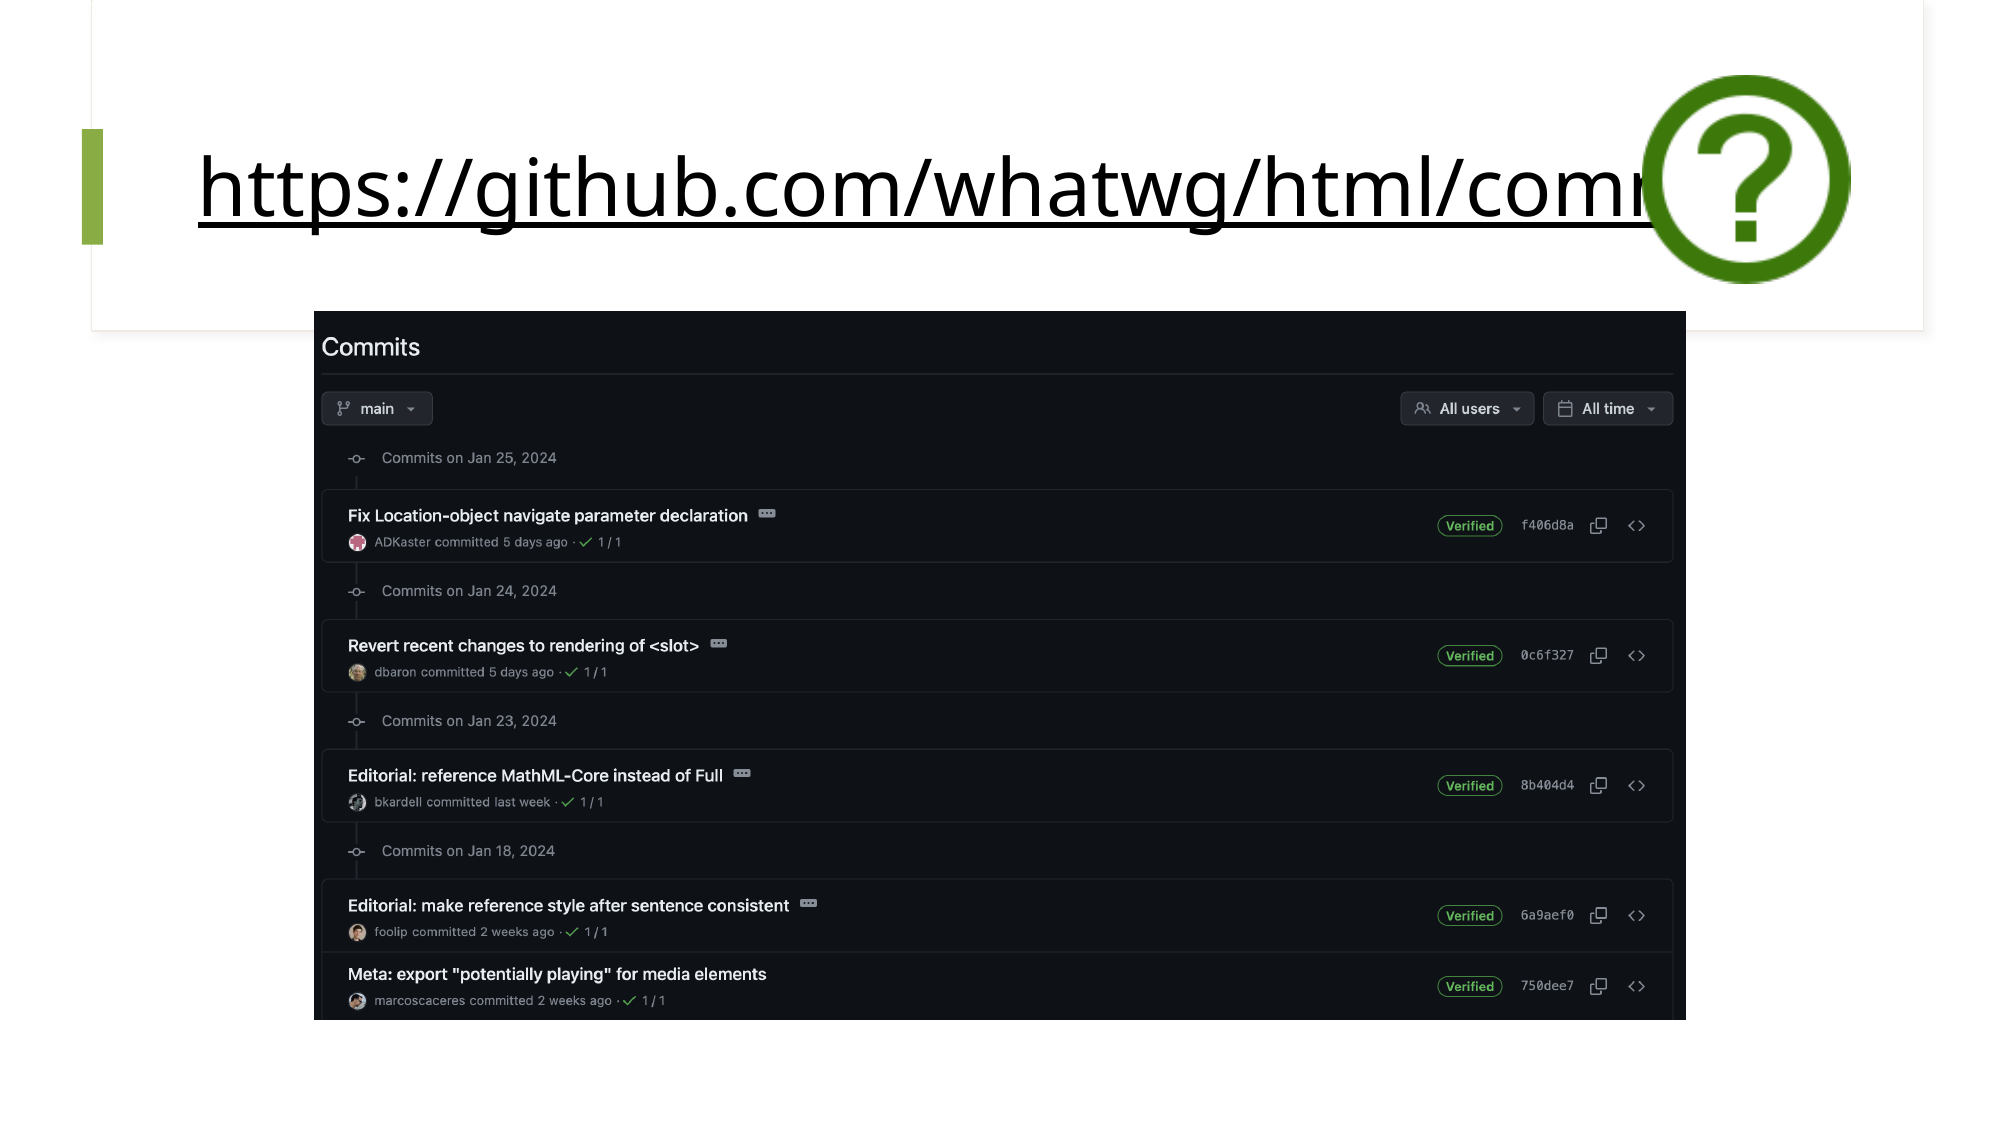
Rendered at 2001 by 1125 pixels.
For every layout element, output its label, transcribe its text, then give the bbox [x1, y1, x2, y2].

picture [314, 311, 1686, 1020]
title https://github.com/whatwg/html/commits [183, 90, 1642, 284]
picture [1642, 75, 1851, 284]
